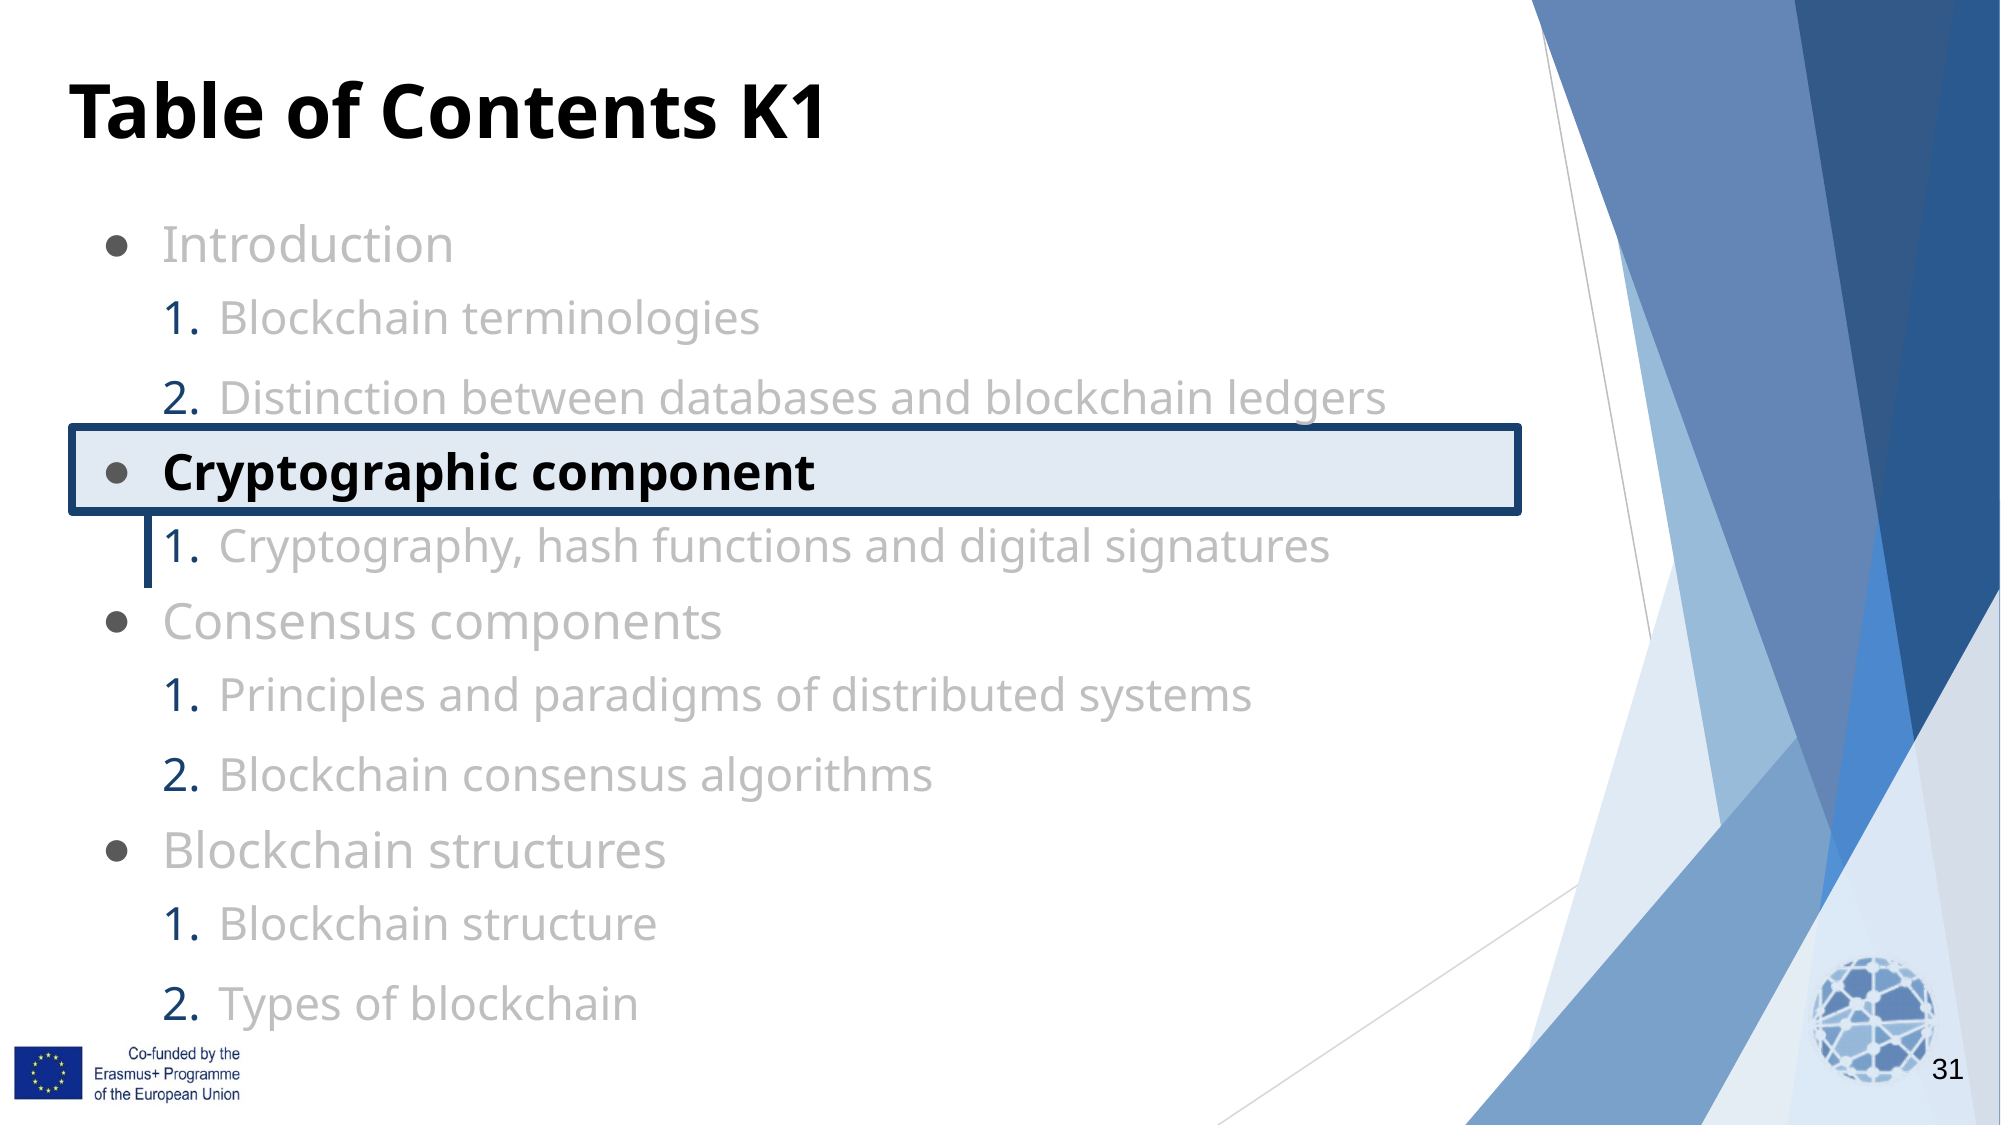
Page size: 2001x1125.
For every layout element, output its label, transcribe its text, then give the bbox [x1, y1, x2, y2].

text_box Introduction Blockchain terminologies Distinction between databases and blockchain ledgers Cryptographic component Cryptography, hash functions and digital signatures Consensus components Principles and paradigms of distributed systems Blockchain consensus algorithms Blockchain structures Blockchain structure Types of blockchain [71, 189, 1517, 982]
text_box Table of Contents K1 [53, 49, 1658, 189]
picture [1787, 955, 1959, 1087]
picture [0, 1031, 251, 1115]
